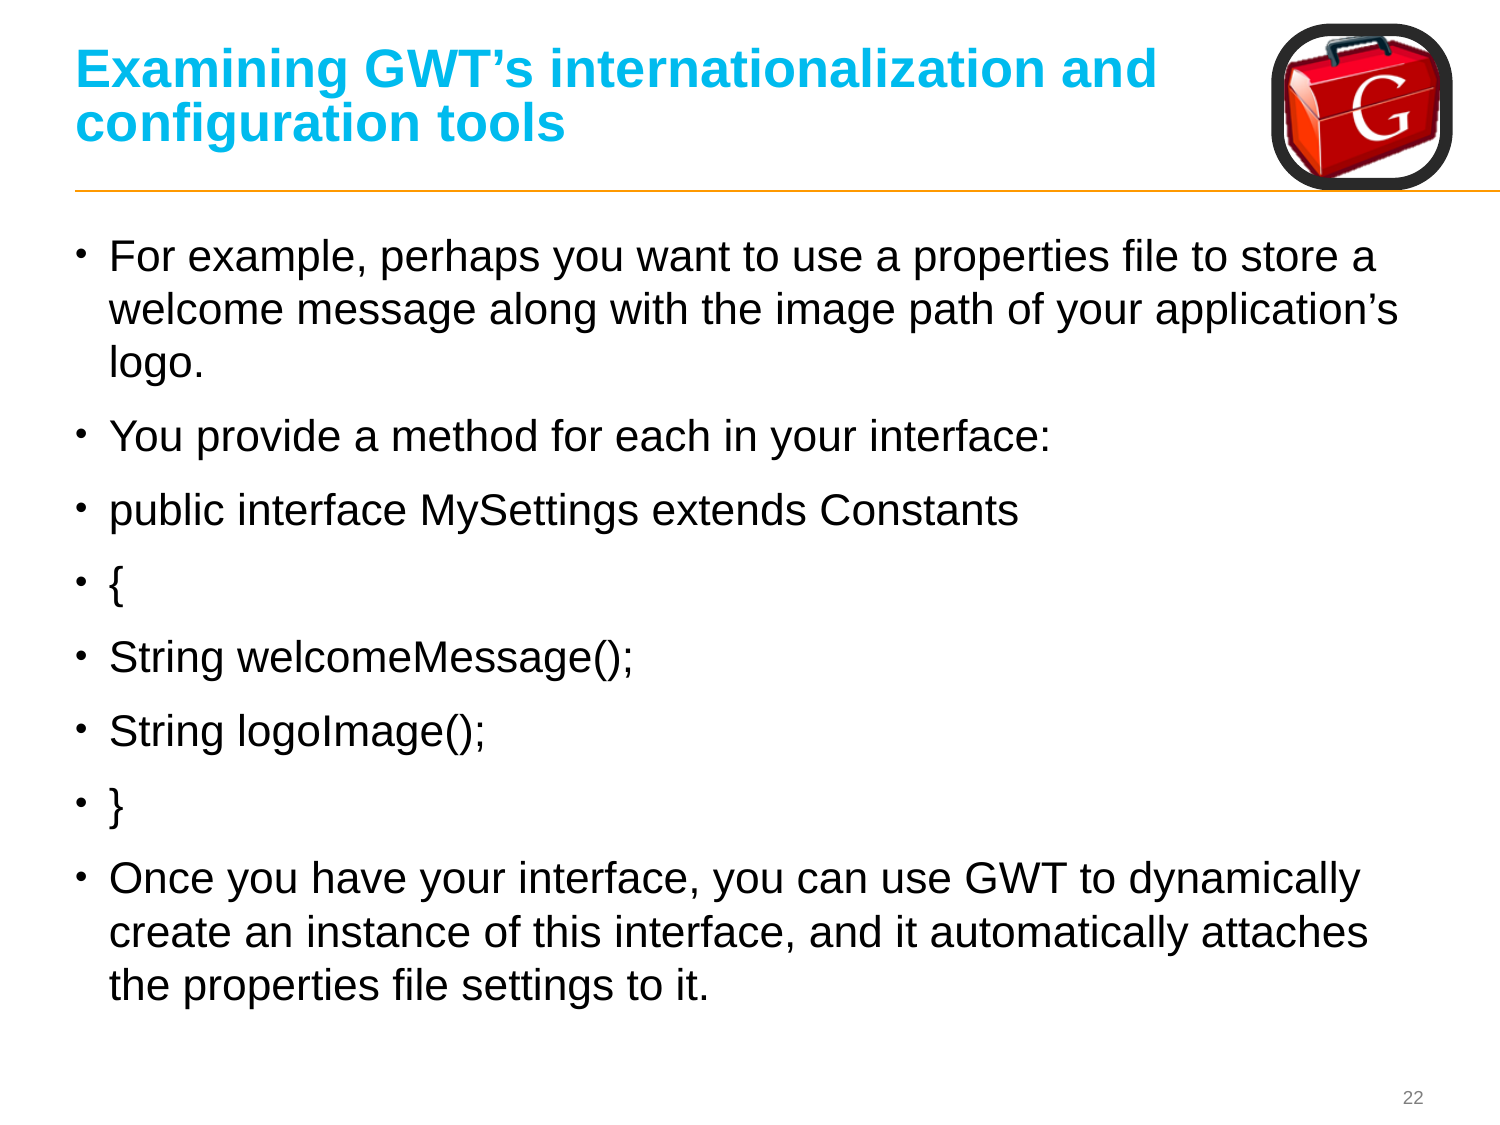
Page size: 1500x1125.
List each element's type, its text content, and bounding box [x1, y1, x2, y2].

list For example, perhaps you want to use a properties file to store a welcome message along with the image path of your application’s logo. You provide a method for each in your interface: public interface MySettings extends Constants { String welcomeMessage(); String logoImage(); } Once you have your interface, you can use GWT to dynamically create an instance of this interface, and it automatically attaches the properties file settings to it. [75, 226, 1425, 1018]
title Examining GWT’s internationalization and configuration tools [75, 23, 1422, 153]
picture [1290, 47, 1440, 177]
